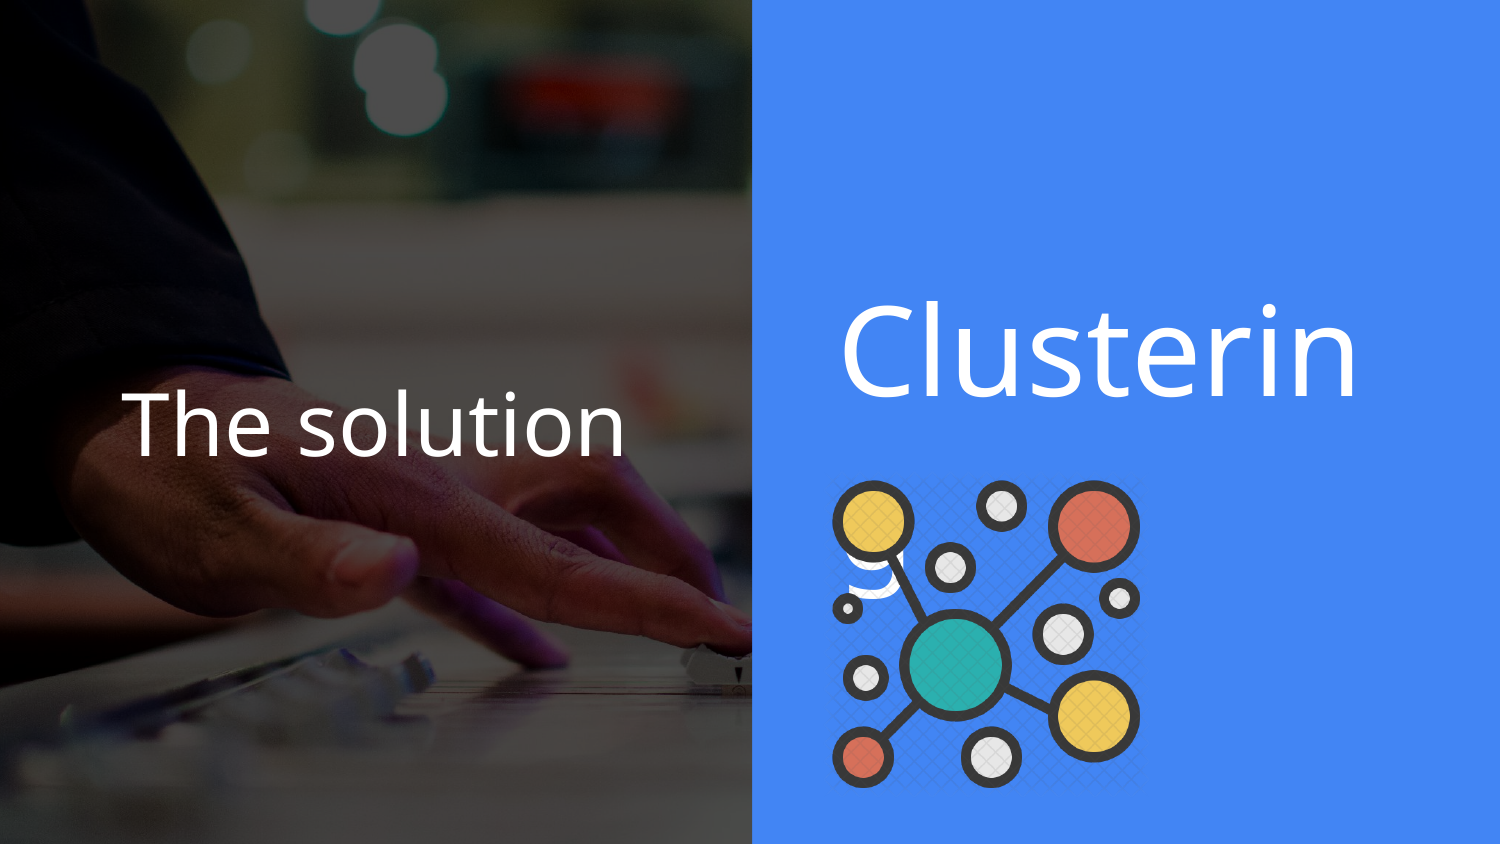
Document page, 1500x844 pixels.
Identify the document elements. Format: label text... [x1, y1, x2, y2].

picture [0, 0, 753, 844]
list Clustering [822, 334, 1419, 510]
picture [822, 470, 1150, 798]
